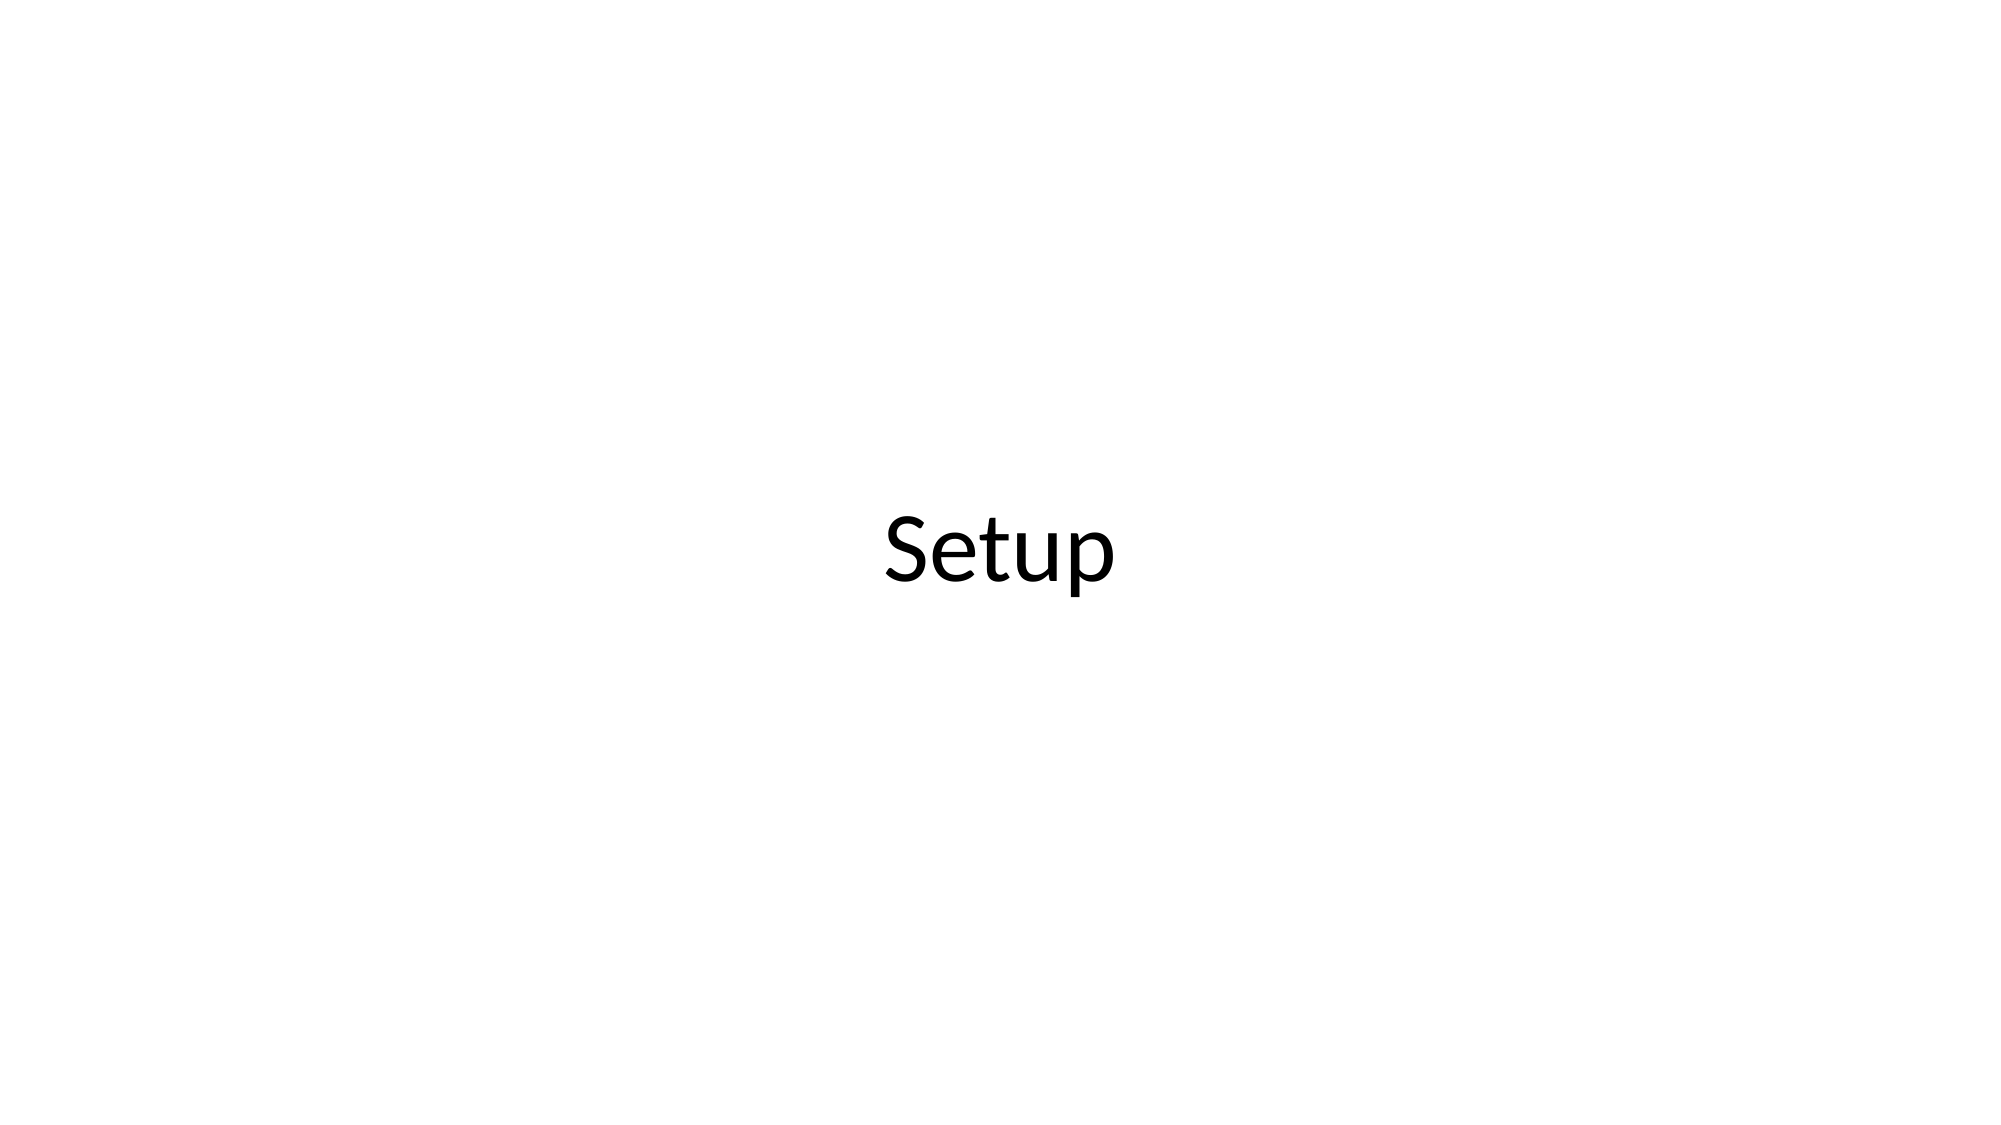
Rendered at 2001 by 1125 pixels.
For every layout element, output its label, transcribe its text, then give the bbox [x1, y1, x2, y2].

text_box Setup [867, 474, 1132, 610]
